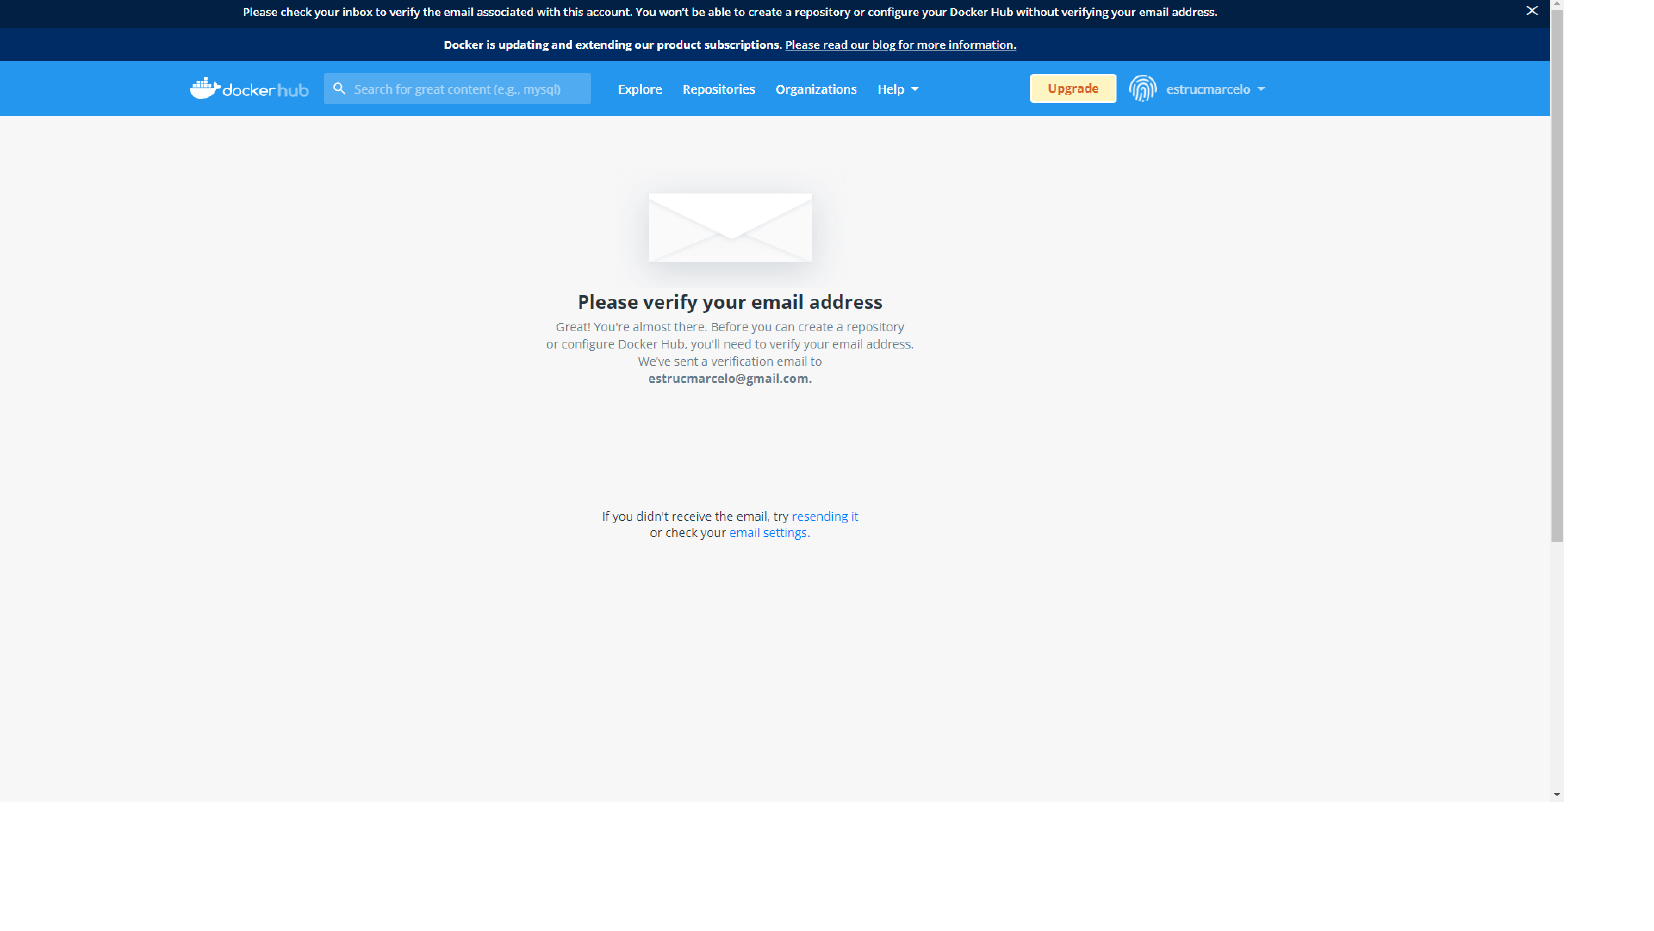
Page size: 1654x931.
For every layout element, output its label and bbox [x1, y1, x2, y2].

picture [0, 0, 1564, 803]
